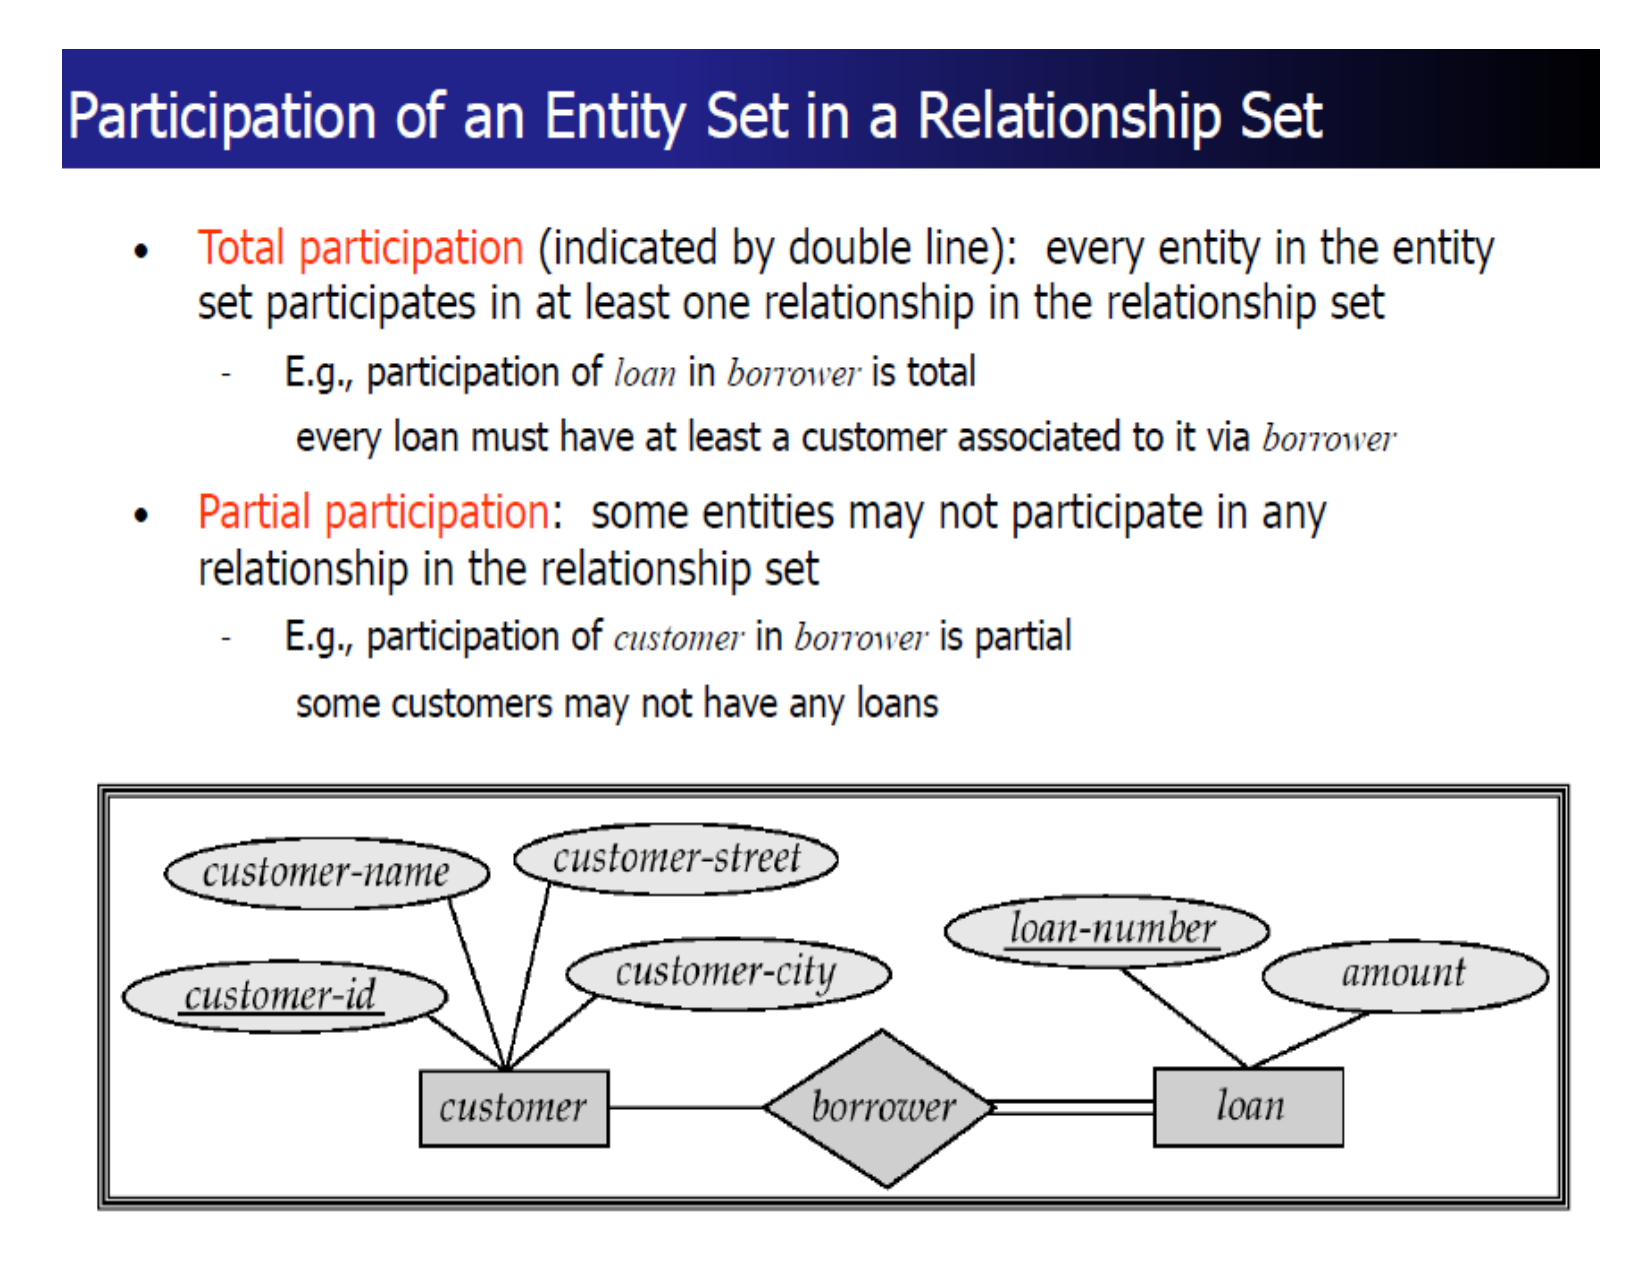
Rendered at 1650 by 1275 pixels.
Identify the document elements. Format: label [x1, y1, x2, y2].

picture [62, 49, 1601, 1238]
